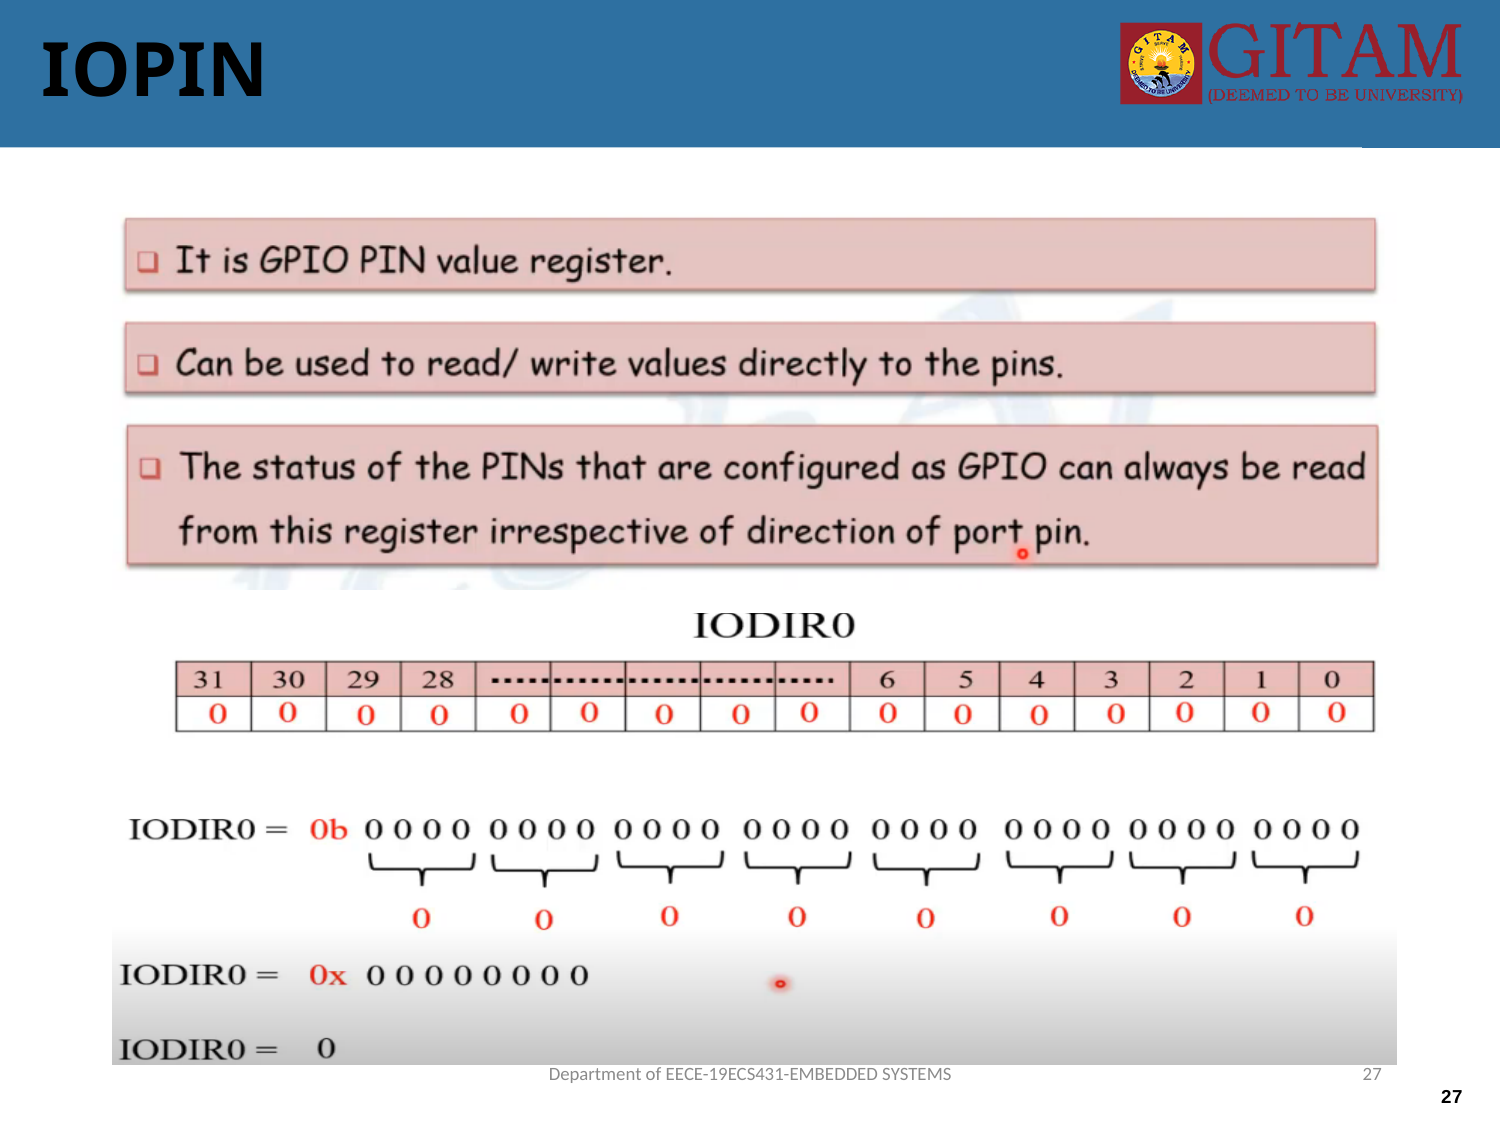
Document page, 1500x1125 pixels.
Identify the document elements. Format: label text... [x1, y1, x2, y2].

picture [112, 613, 1397, 1065]
footer Department of EECE-19ECS431-EMBEDDED SYSTEMS [496, 1065, 1004, 1103]
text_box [0, 0, 1500, 151]
slide_number 27 [1059, 1065, 1397, 1103]
text_box 27 [1434, 1083, 1470, 1108]
picture [112, 212, 1397, 590]
picture [1112, 15, 1469, 117]
